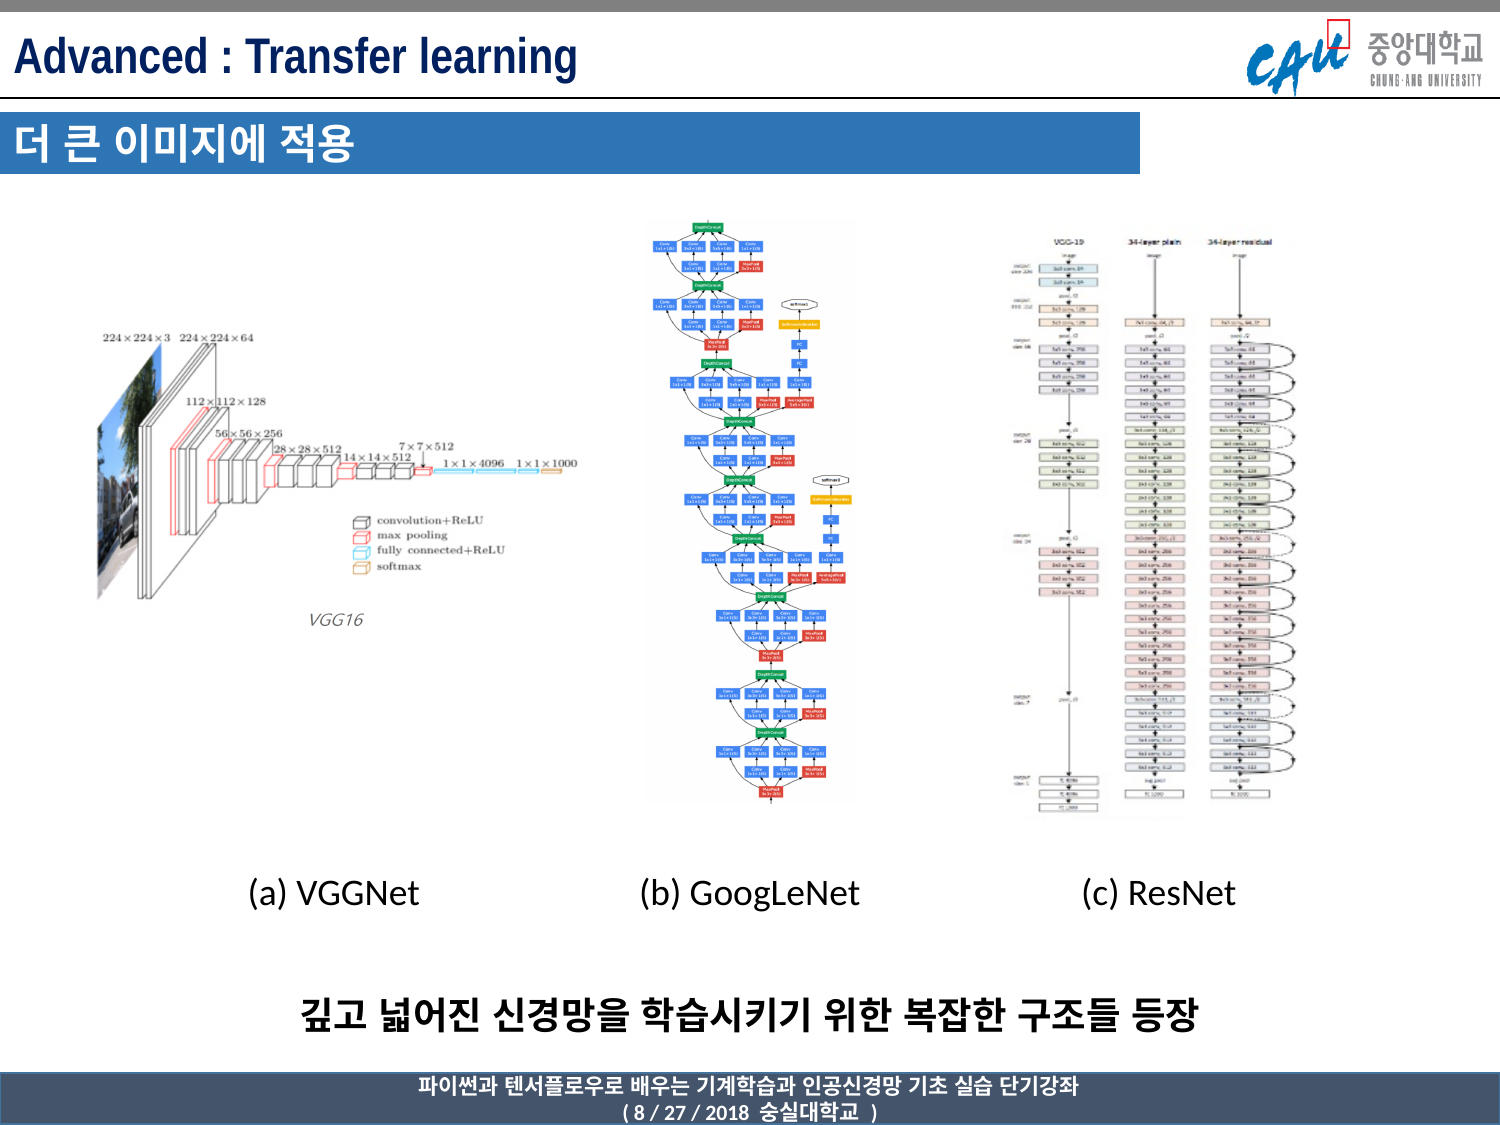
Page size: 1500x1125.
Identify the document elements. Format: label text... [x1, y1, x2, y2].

picture [1227, 5, 1500, 110]
text_box (c) ResNet [1003, 860, 1315, 920]
text_box (b) GoogLeNet [594, 860, 906, 920]
text_box Advanced : Transfer learning [0, 4, 1173, 103]
text_box 더 큰 이미지에 적용 [0, 112, 1140, 174]
picture [80, 204, 1344, 821]
text_box (a) VGGNet [178, 860, 490, 920]
text_box 깊고 넓어진 신경망을 학습시키기 위한 복잡한 구조들 등장 [284, 984, 1216, 1045]
